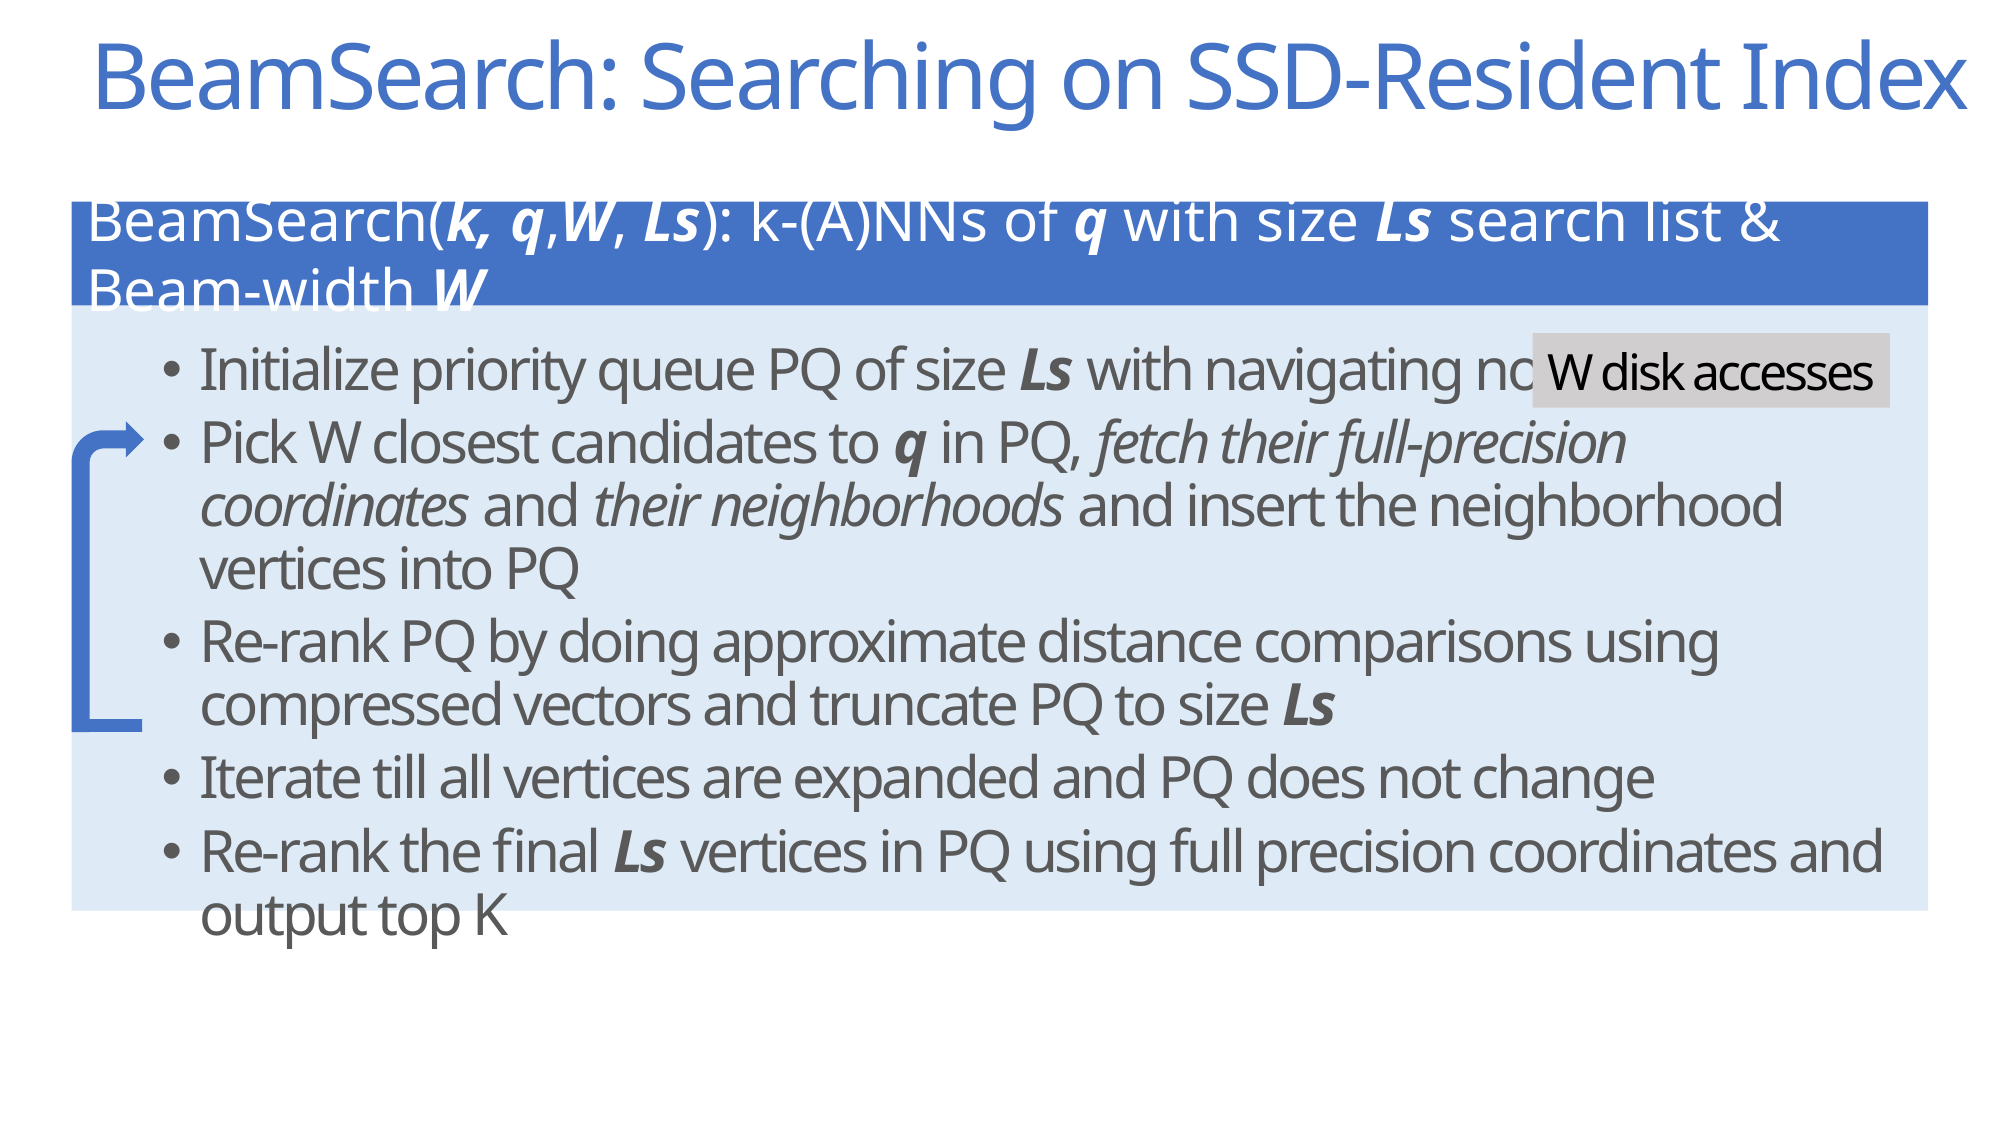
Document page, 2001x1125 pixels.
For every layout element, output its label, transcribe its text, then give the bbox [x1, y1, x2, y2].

text_box W disk accesses [1532, 333, 1890, 408]
text_box BeamSearch(k, q,W, Ls): k-(A)NNs of q with size Ls search list & Beam-width W [71, 201, 1929, 306]
text_box [71, 306, 1929, 912]
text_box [71, 421, 145, 733]
list Initialize priority queue PQ of size Ls with navigating node n Pick W closest candidates to q in PQ, fetch their full-precision coordinates and their neighborhoods and insert the neighborhood vertices into PQ Re-rank PQ by doing approximate distance comparisons using compressed vectors and truncate PQ to size Ls Iterate till all vertices are expanded and PQ does not change Re-rank the final Ls vertices in PQ using full precision coordinates and output top K [71, 333, 1907, 1125]
title BeamSearch: Searching on SSD-Resident Index [0, 0, 2000, 160]
